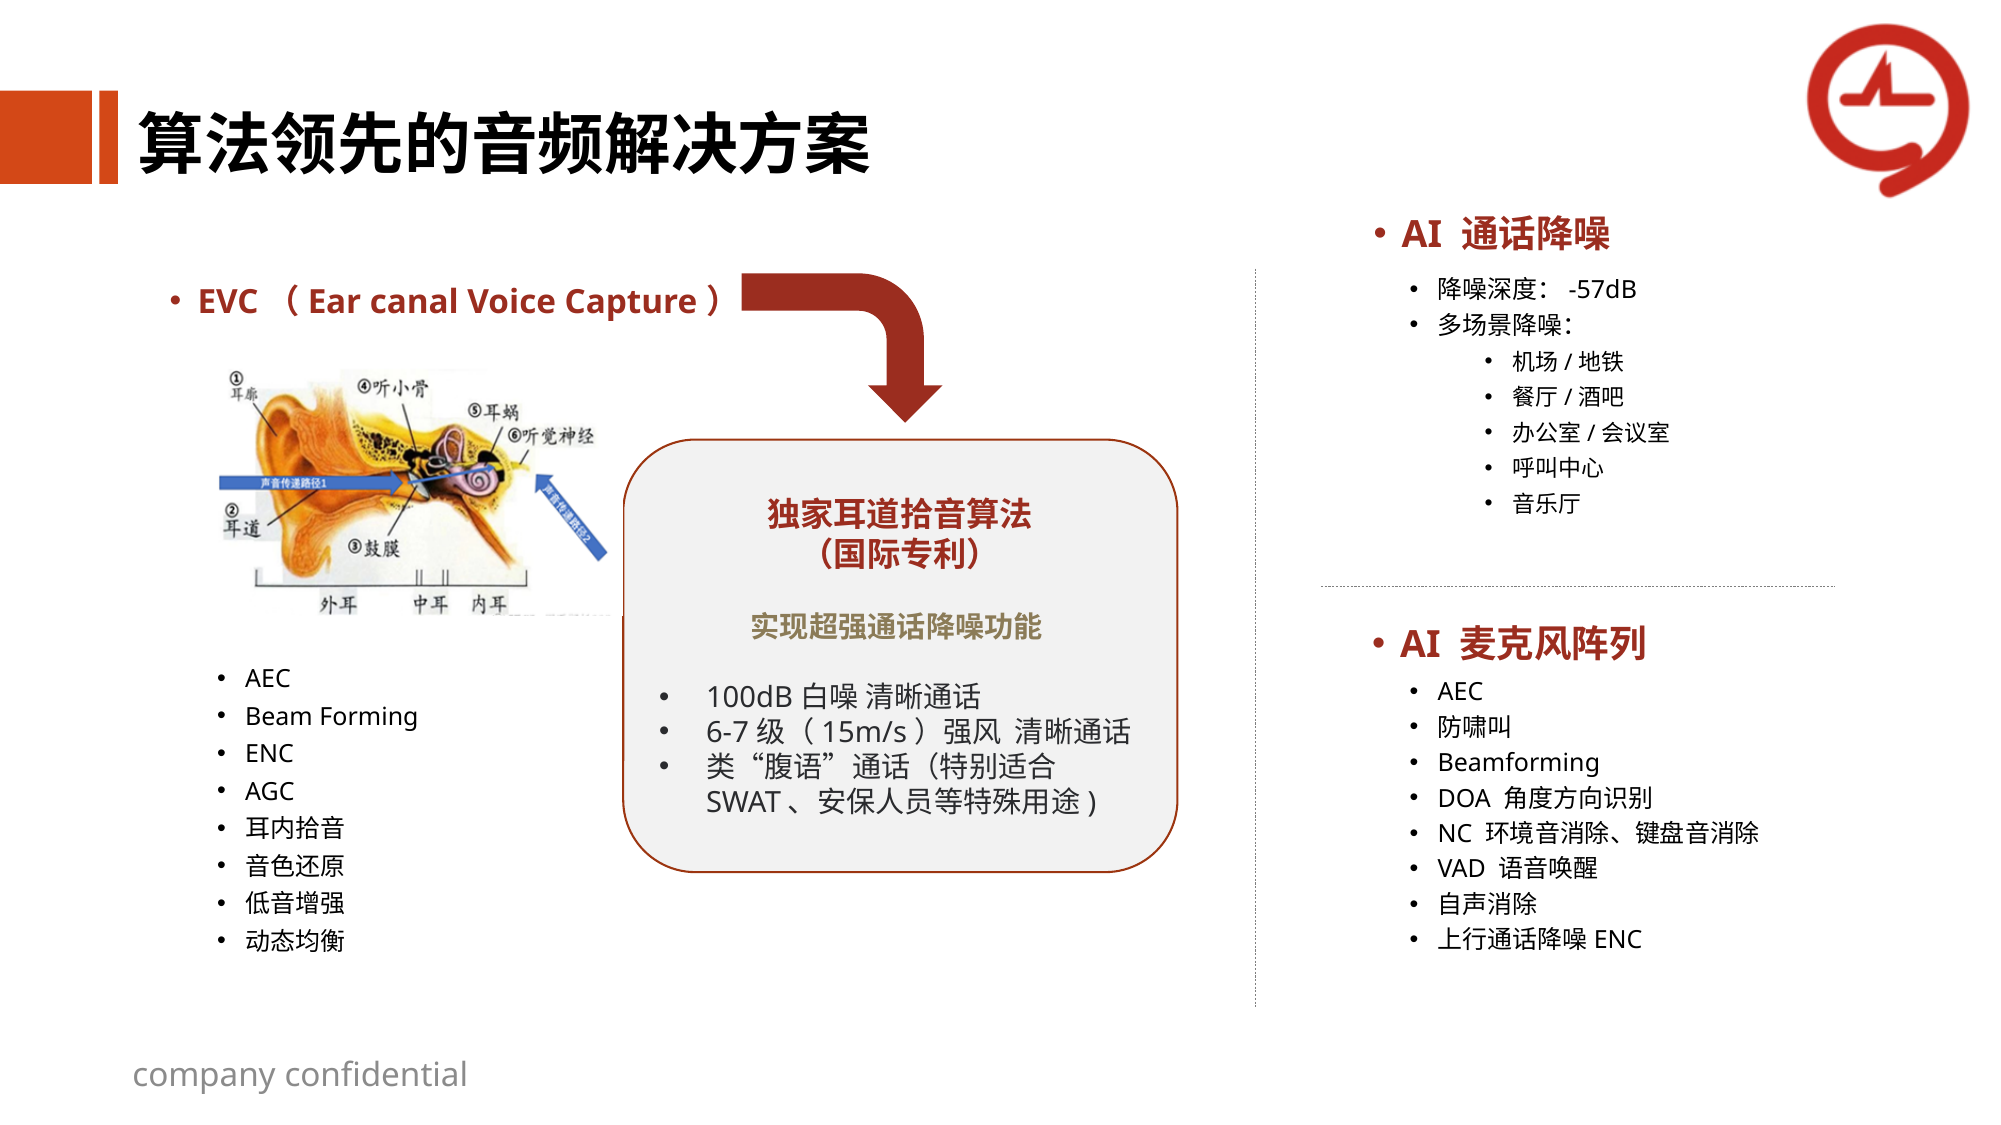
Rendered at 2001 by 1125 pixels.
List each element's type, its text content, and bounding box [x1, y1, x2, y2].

text_box AEC 防啸叫 Beamforming DOA 角度方向识别 NC 环境音消除、键盘音消除 VAD 语音唤醒 自声消除 上行通话降噪ENC [1394, 662, 1905, 1025]
text_box 算法领先的音频解决方案 [122, 87, 1799, 206]
picture [1799, 22, 1978, 200]
text_box [740, 272, 946, 425]
text_box AI 通话降噪 [1358, 180, 1861, 263]
picture [202, 354, 623, 616]
slide_number company confidential [117, 1042, 568, 1103]
text_box AEC Beam Forming ENC AGC 耳内拾音 音色还原 低音增强 动态均衡 [202, 647, 461, 976]
text_box [1, 1036, 262, 1123]
text_box 降噪深度：-57dB 多场景降噪： 机场/地铁 餐厅/酒吧 办公室/会议室 呼叫中心 音乐厅 [1394, 263, 1861, 539]
text_box 独家耳道拾音算法 （国际专利） 实现超强通话降噪功能 100dB白噪 清晰通话 6-7级（15m/s）强风 清晰通话 类“腹语”通话（特别适合SWAT、安保人员等特殊用途) [622, 438, 1179, 874]
text_box EVC（Ear canal Voice Capture） [154, 252, 765, 324]
text_box AI 麦克风阵列 [1357, 589, 1664, 673]
